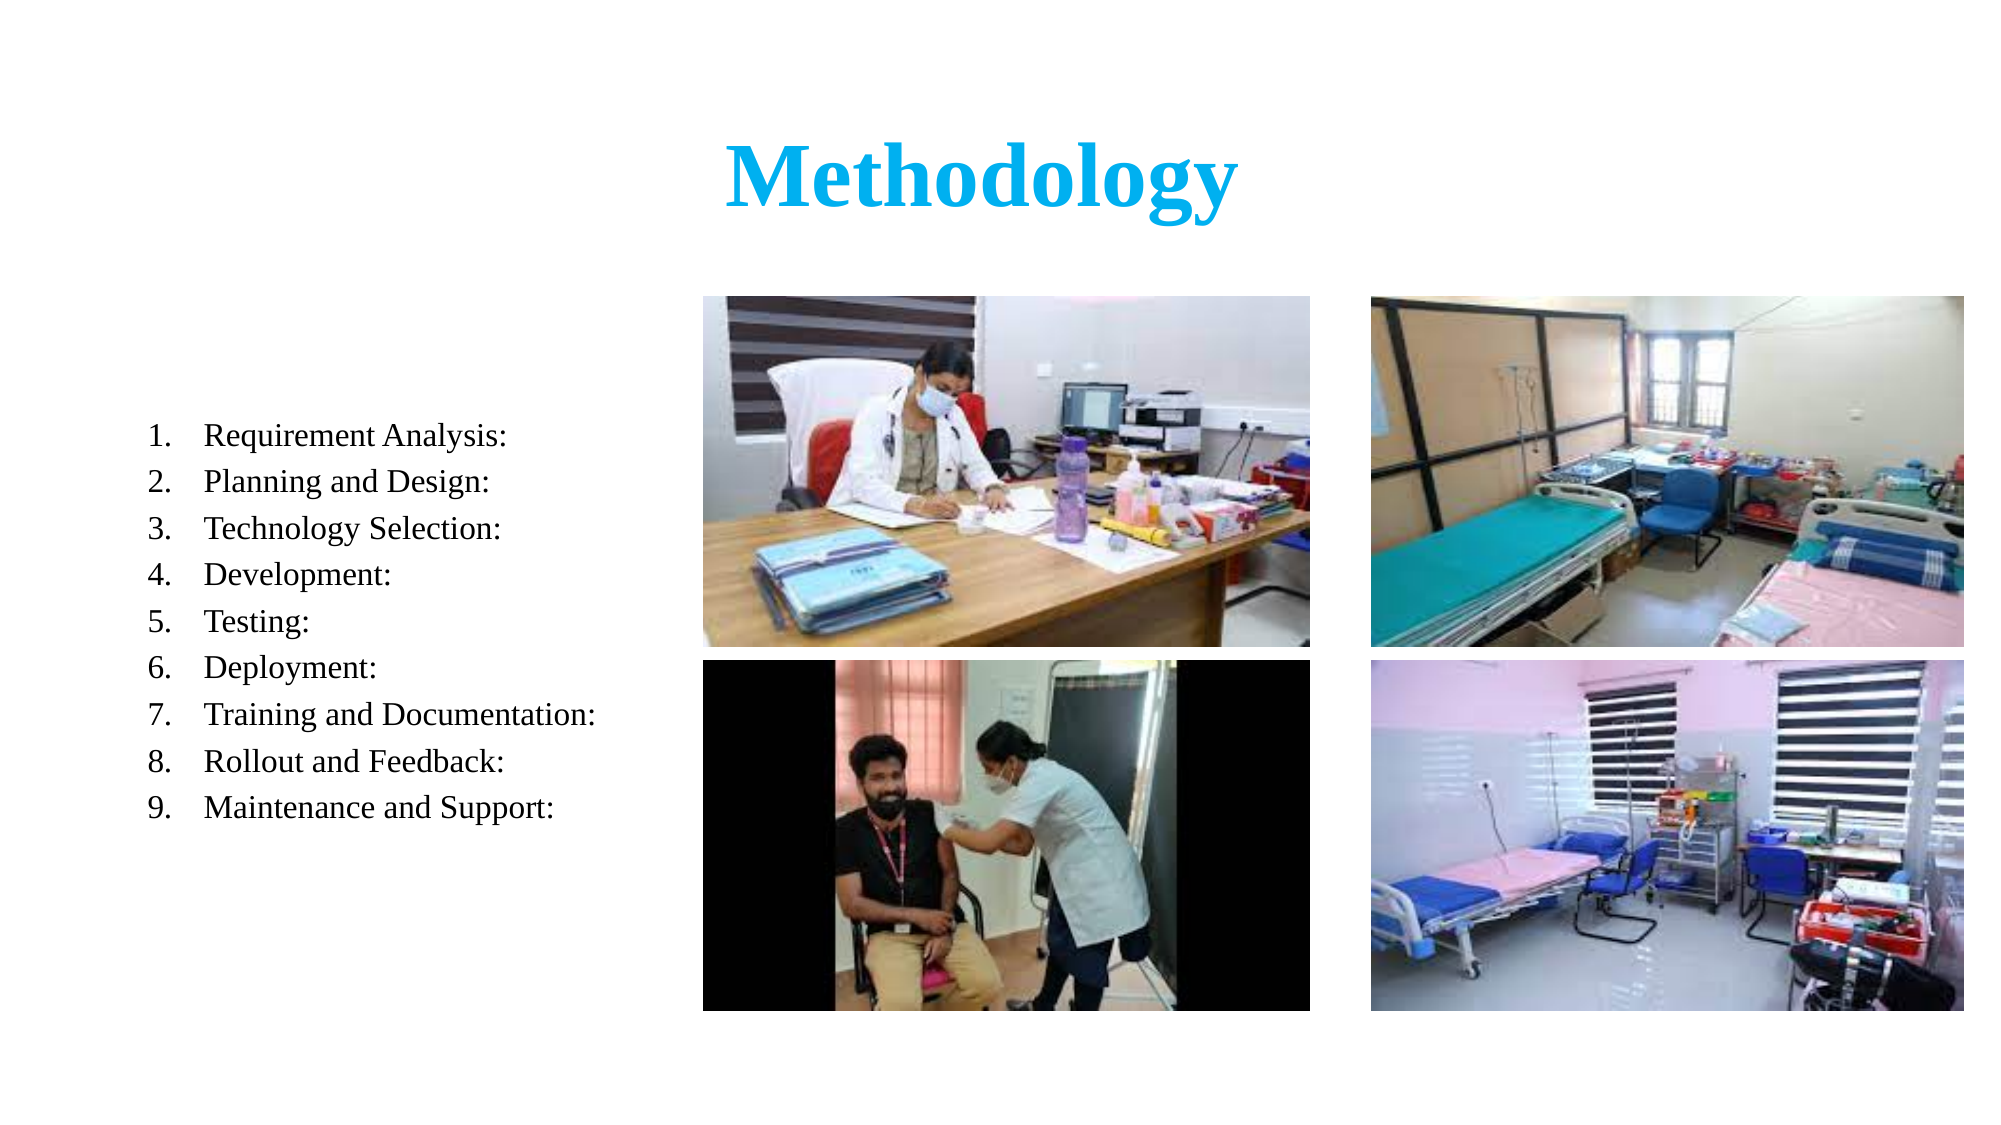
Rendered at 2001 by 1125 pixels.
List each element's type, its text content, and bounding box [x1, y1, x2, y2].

title Methodology [94, 76, 1895, 264]
picture [1371, 660, 1964, 1012]
list Requirement Analysis: Planning and Design: Technology Selection: Development: Testing: Deployment: Training and Documentation: Rollout and Feedback: Maintenance and Support: [0, 405, 1972, 1064]
picture [702, 660, 1310, 1012]
picture [702, 295, 1310, 647]
picture [1371, 295, 1964, 647]
